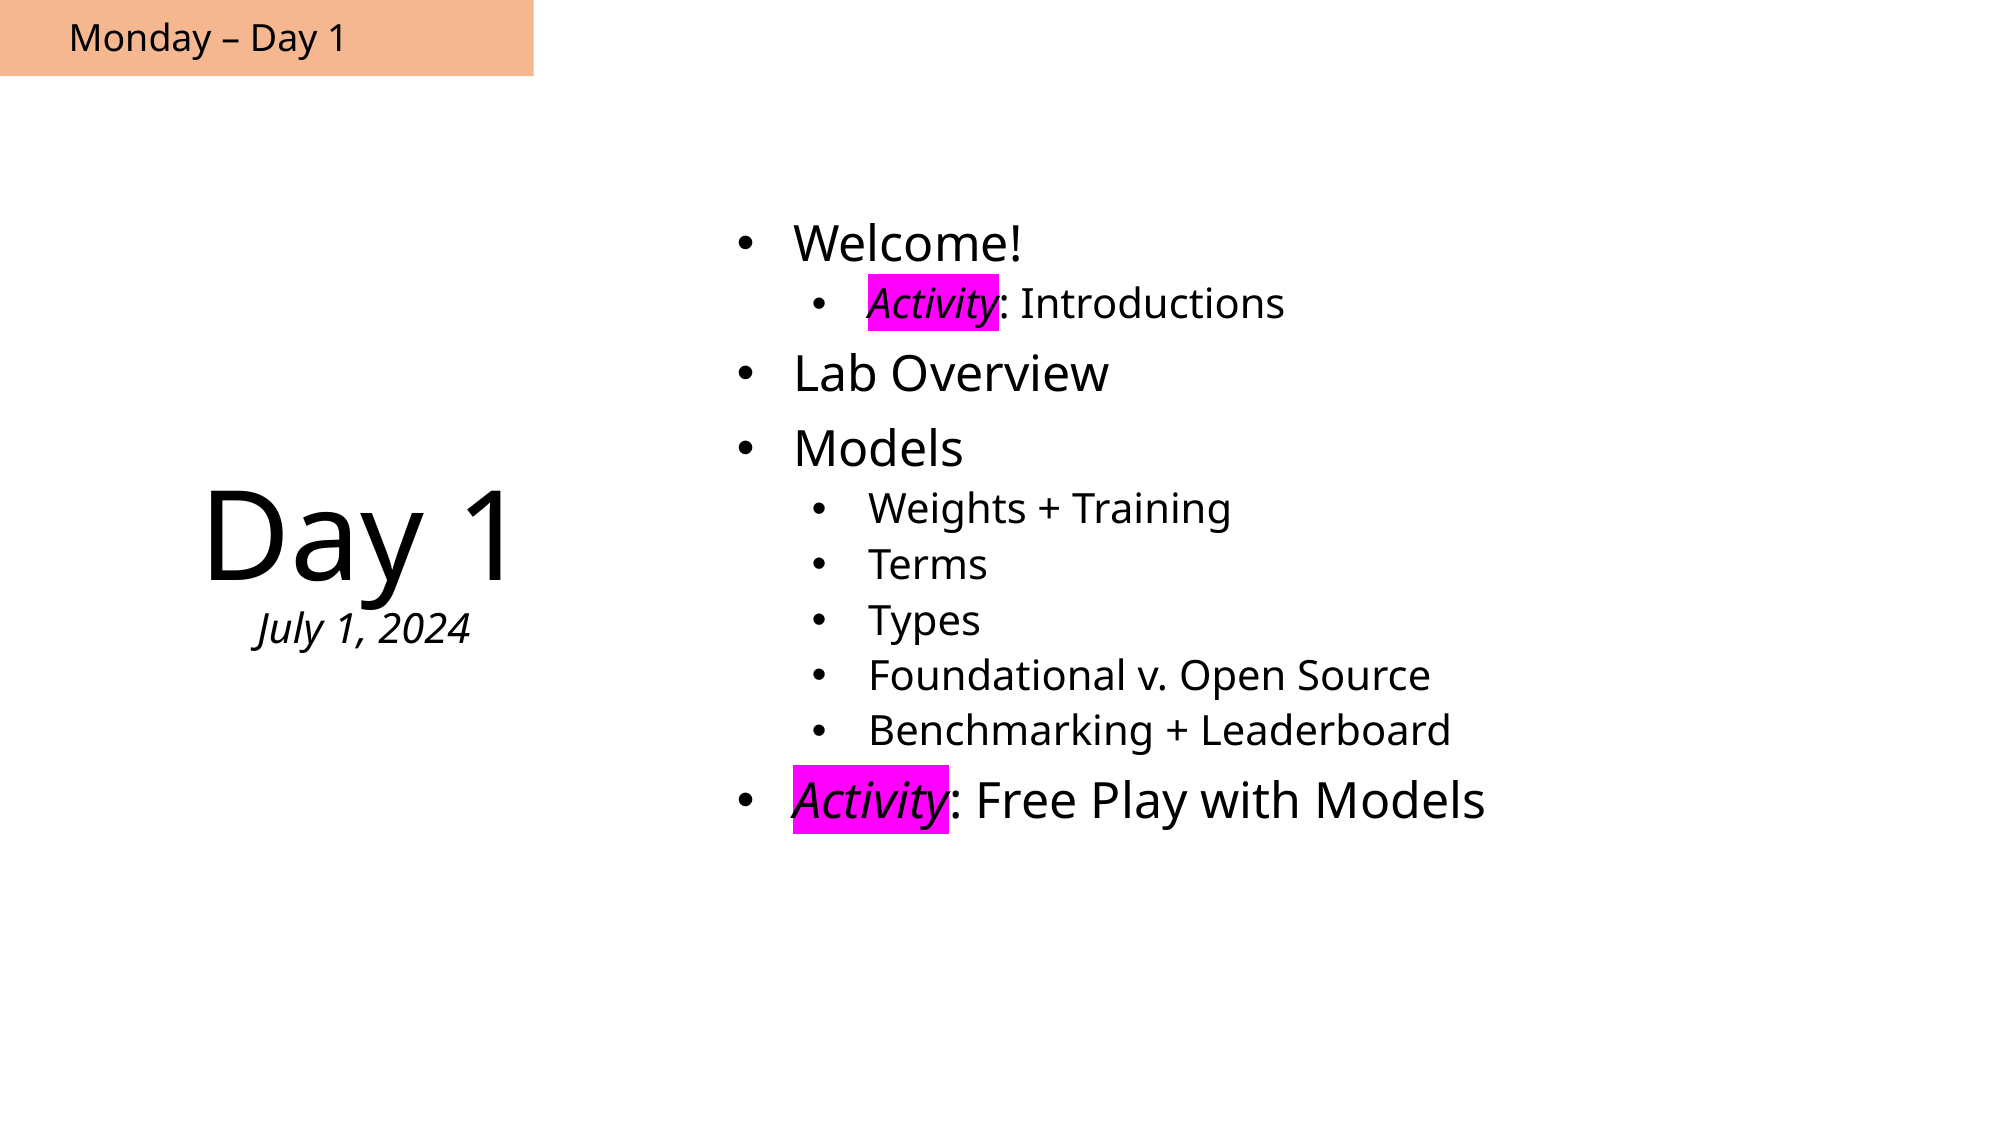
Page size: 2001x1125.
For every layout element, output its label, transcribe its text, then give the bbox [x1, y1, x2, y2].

text_box Monday – Day 1 [0, 0, 534, 77]
title Day 1 July 1, 2024 [97, 366, 631, 759]
subtitle Welcome! Activity: Introductions Lab Overview Models Weights + Training Terms Types Foundational v. Open Source Benchmarking + Leaderboard Activity: Free Play with Models [721, 206, 1822, 842]
